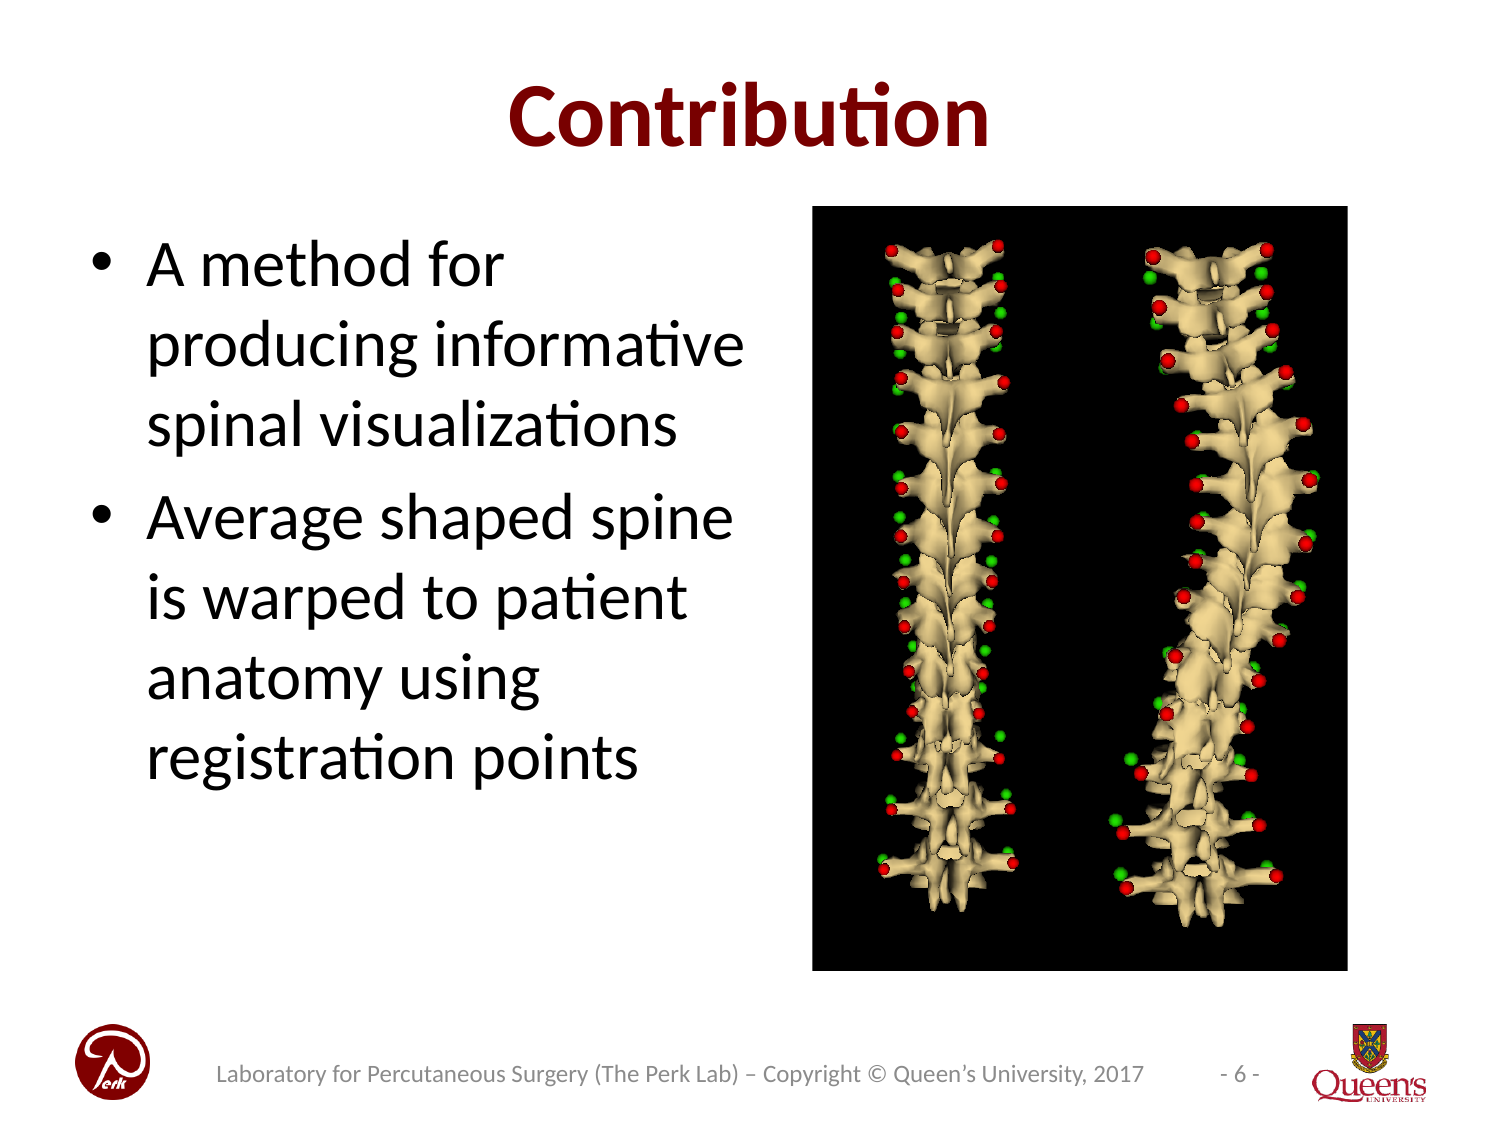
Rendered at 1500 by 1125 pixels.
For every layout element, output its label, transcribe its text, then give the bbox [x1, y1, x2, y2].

slide_number - 6 - [1187, 1042, 1275, 1103]
title Contribution [75, 45, 1425, 175]
picture [75, 1024, 150, 1100]
picture [812, 206, 1348, 971]
list A method for producing informative spinal visualizations Average shaped spine is warped to patient anatomy using registration points [75, 212, 763, 1005]
picture [1312, 1024, 1426, 1102]
footer Laboratory for Percutaneous Surgery (The Perk Lab) – Copyright © Queen’s University, 2017 [187, 1042, 1175, 1103]
